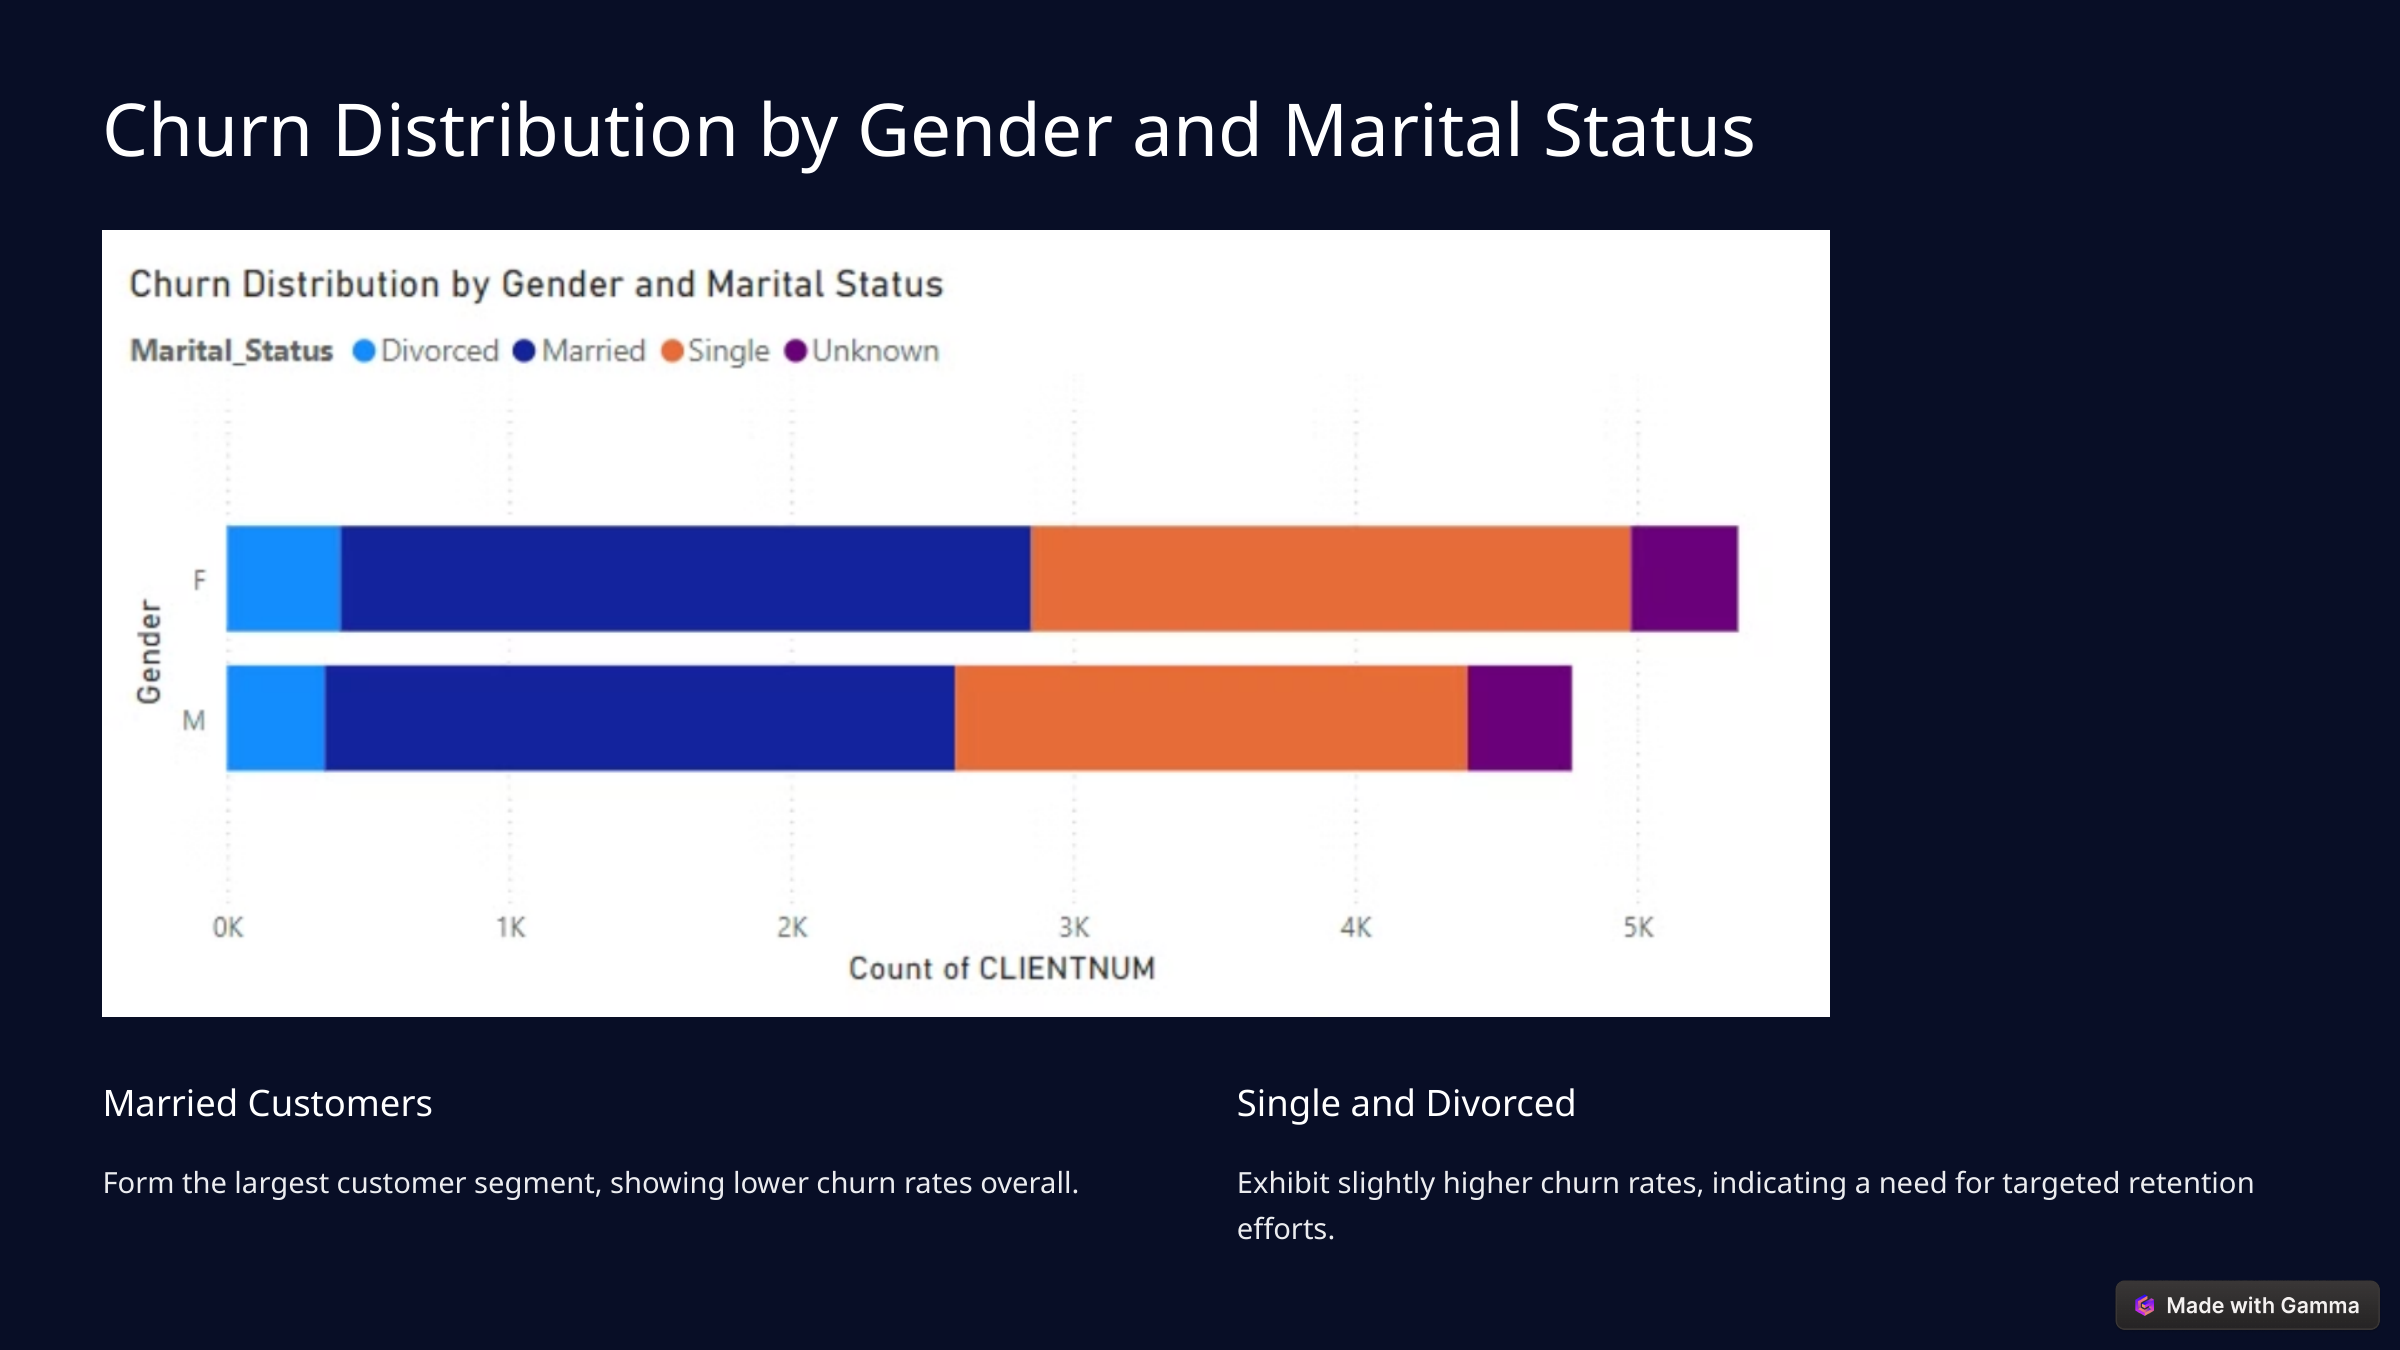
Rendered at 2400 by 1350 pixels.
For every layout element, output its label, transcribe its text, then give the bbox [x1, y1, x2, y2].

picture [102, 230, 1830, 1017]
text_box Married Customers [102, 1078, 469, 1125]
text_box Single and Divorced [1236, 1078, 1603, 1125]
text_box Exhibit slightly higher churn rates, indicating a need for targeted retention efforts. [1236, 1153, 2299, 1248]
text_box Churn Distribution by Gender and Marital Status [102, 80, 1798, 172]
text_box Form the largest customer segment, showing lower churn rates overall. [102, 1153, 1165, 1201]
picture [2106, 1271, 2389, 1339]
